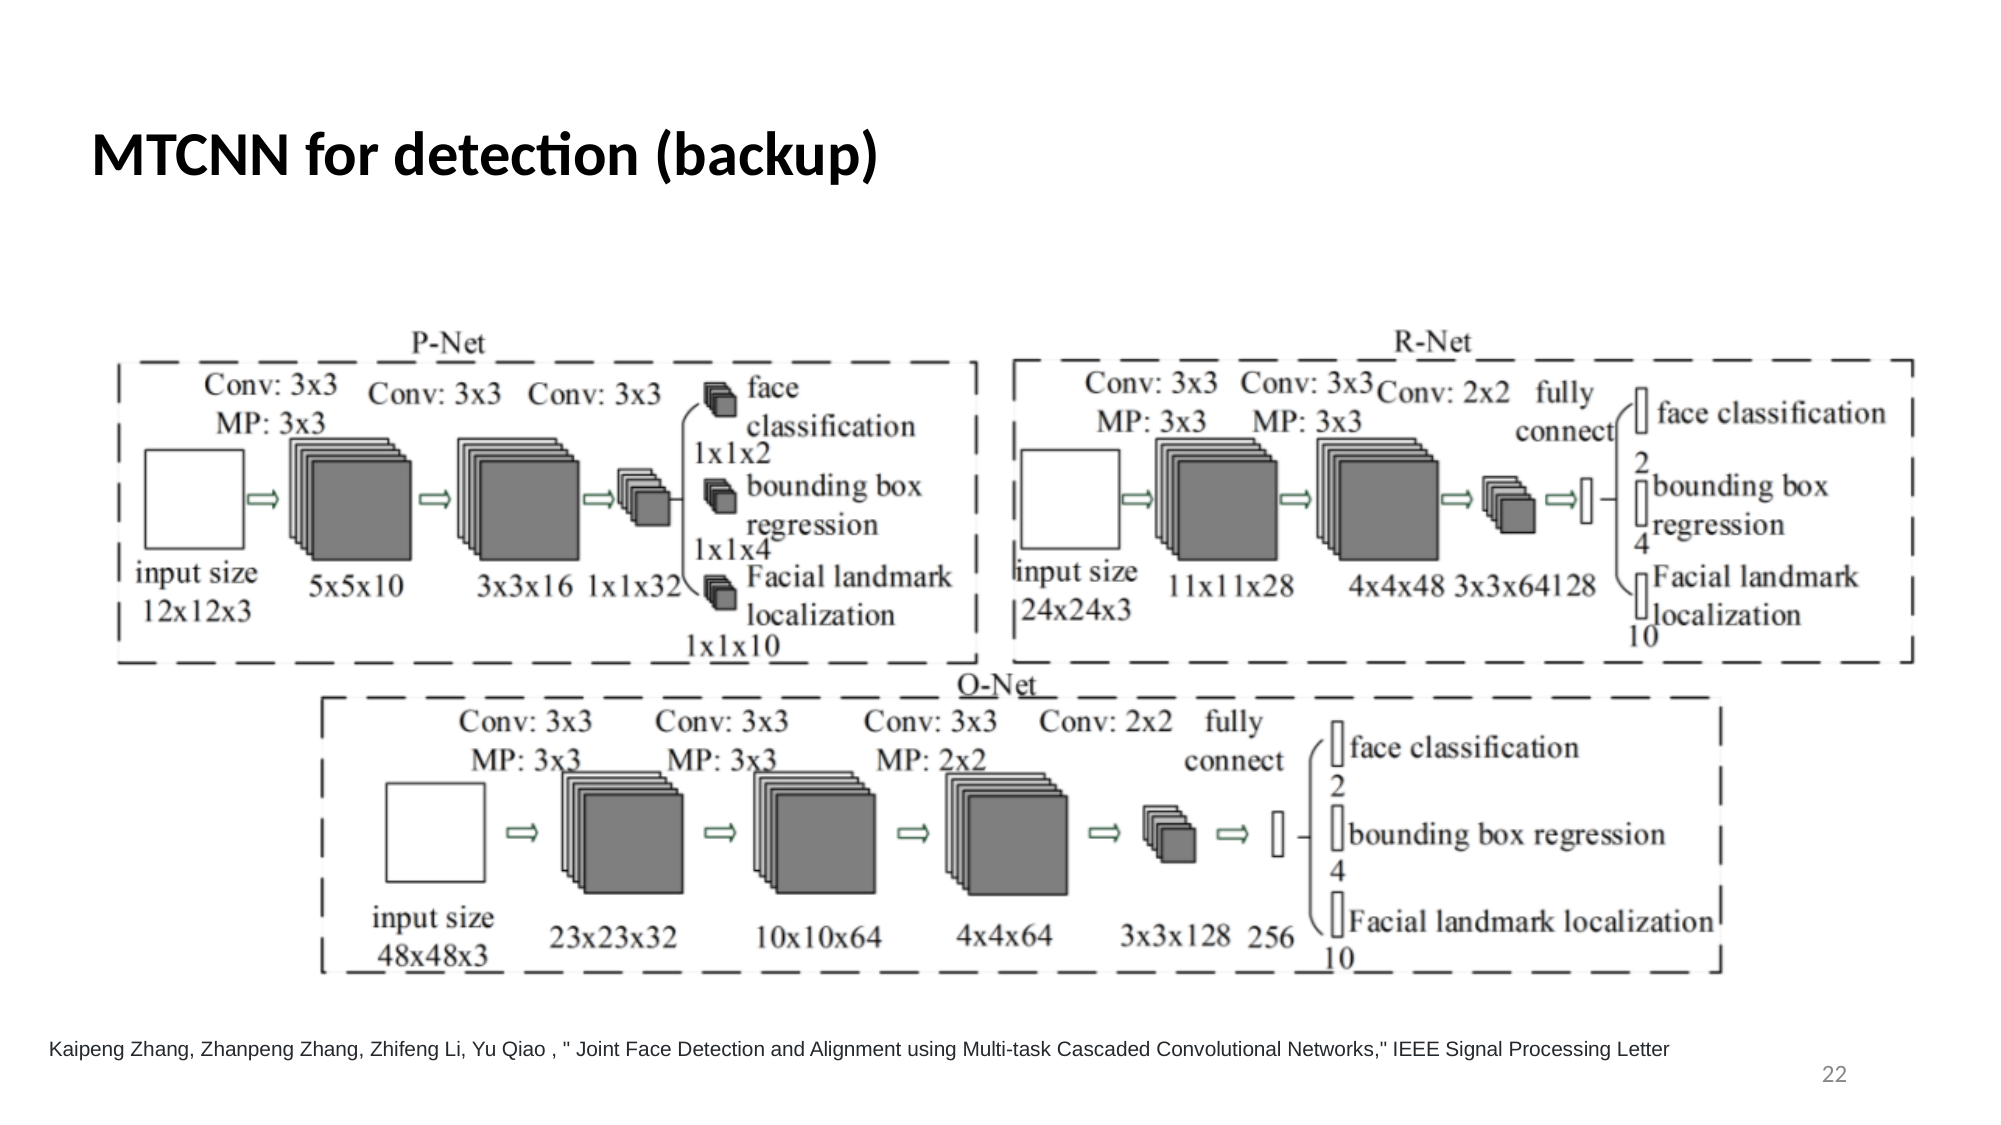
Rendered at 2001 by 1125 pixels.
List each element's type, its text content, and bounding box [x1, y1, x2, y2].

picture [49, 311, 2000, 994]
slide_number 22 [1712, 1042, 1863, 1103]
text_box Kaipeng Zhang, Zhanpeng Zhang, Zhifeng Li, Yu Qiao , " Joint Face Detection and Alignment using Multi-task Cascaded Convolutional Networks," IEEE Signal Processing Letter [33, 1020, 1712, 1111]
title MTCNN for detection (backup) [76, 100, 1802, 212]
